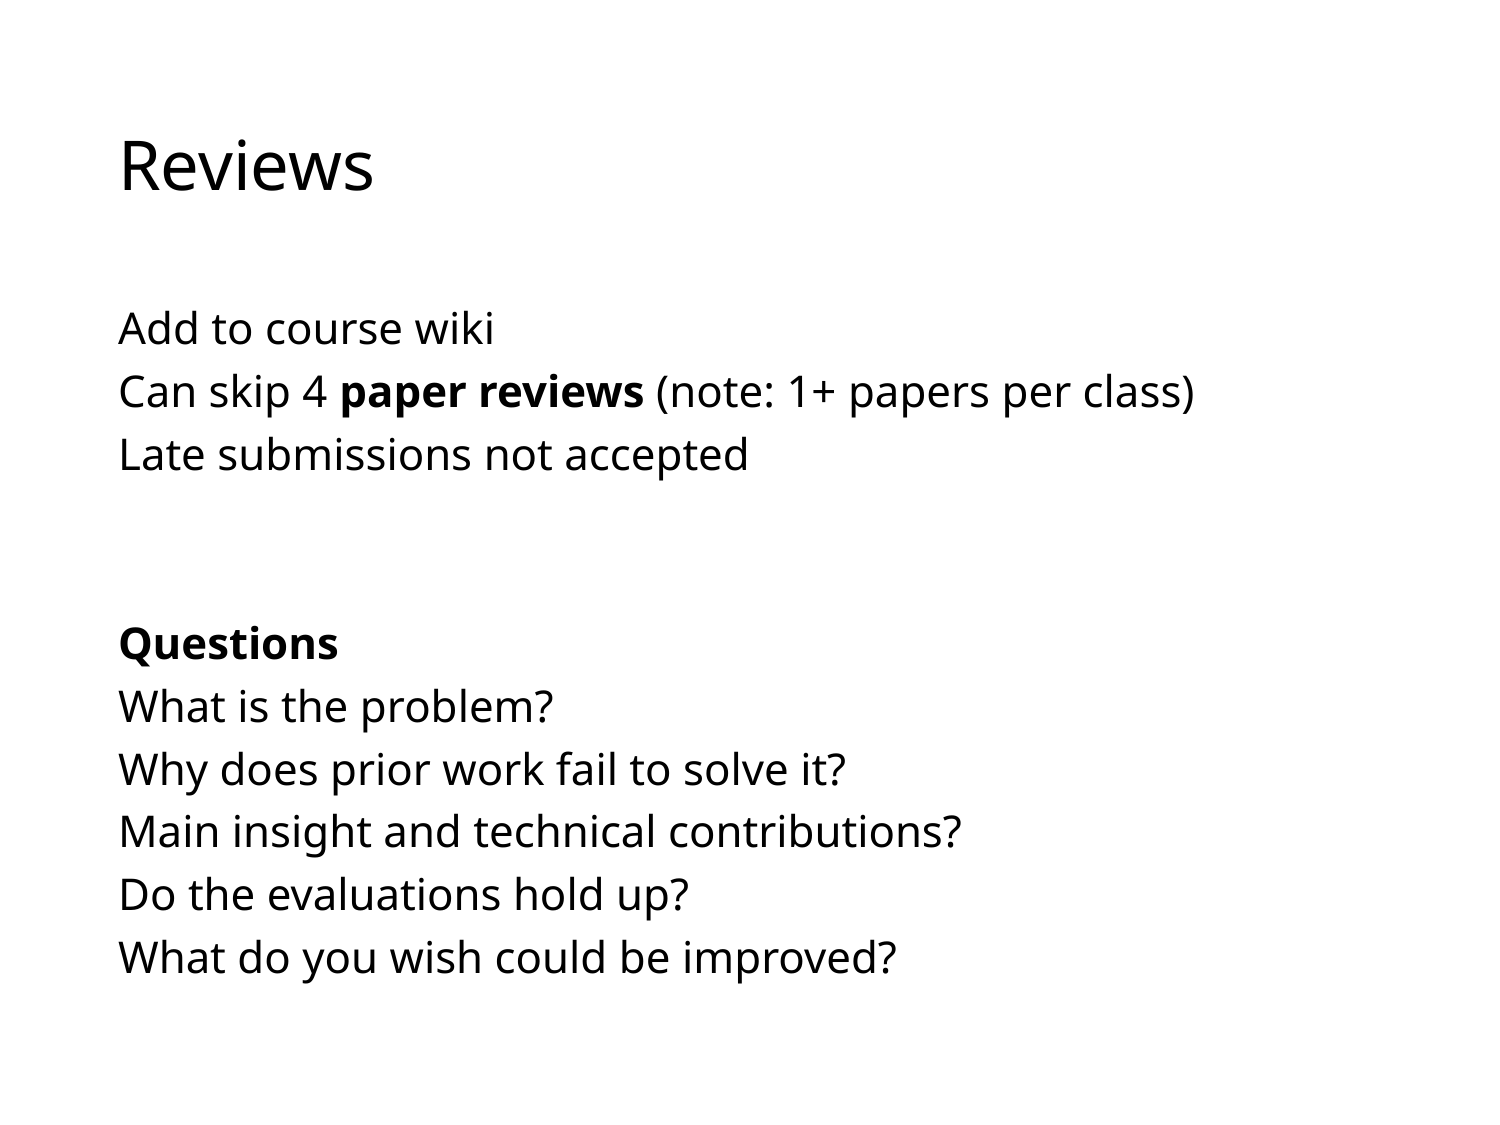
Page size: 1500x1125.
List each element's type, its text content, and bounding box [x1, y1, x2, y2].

title Reviews [103, 59, 1397, 278]
list Add to course wiki Can skip 4 paper reviews (note: 1+ papers per class) Late submissions not accepted Questions What is the problem? Why does prior work fail to solve it? Main insight and technical contributions? Do the evaluations hold up? What do you wish could be improved? [103, 299, 1397, 1014]
